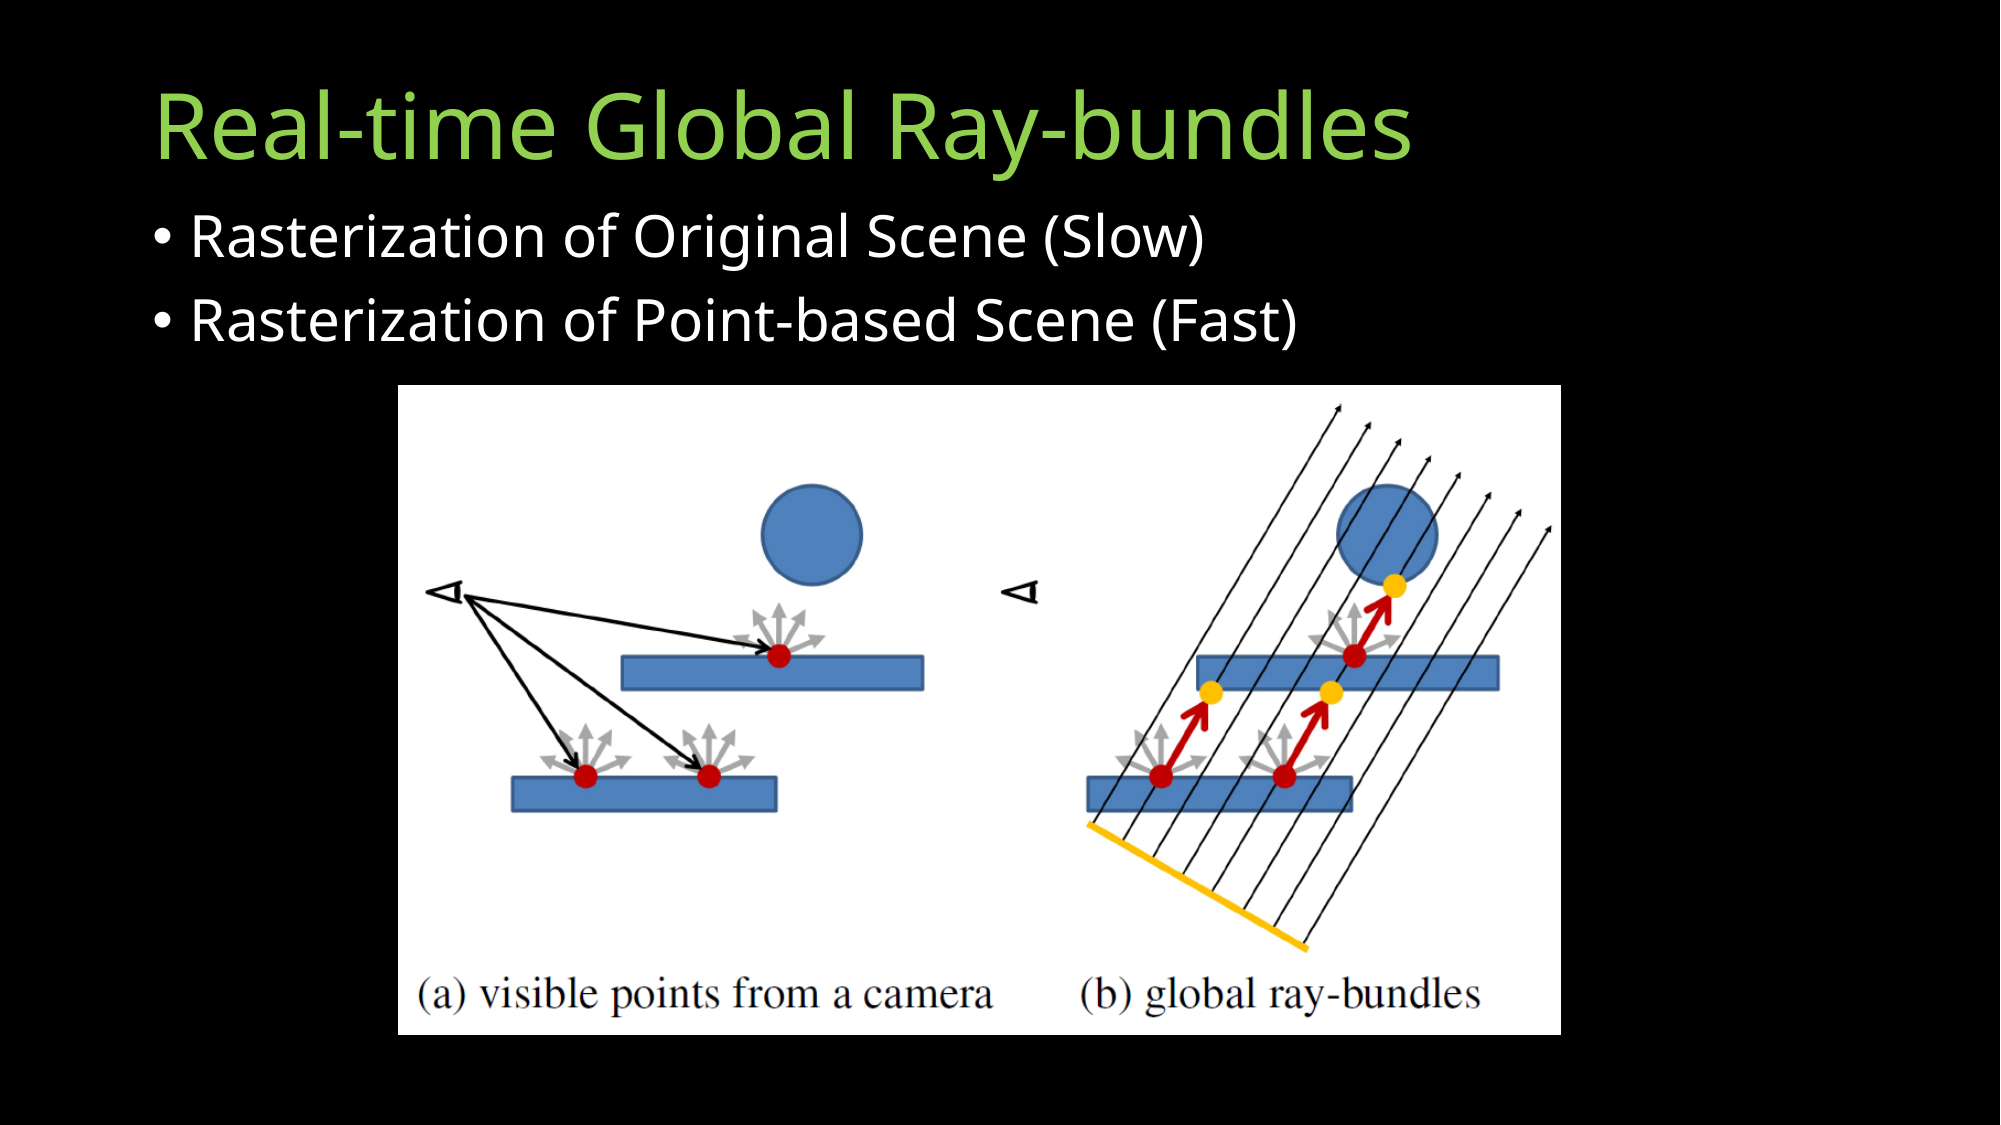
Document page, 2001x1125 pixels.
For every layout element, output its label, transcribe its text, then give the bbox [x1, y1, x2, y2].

title Real-time Global Ray-bundles [137, 59, 1863, 200]
list Rasterization of Original Scene (Slow) Rasterization of Point-based Scene (Fast) [137, 200, 1863, 1103]
picture [398, 385, 1561, 1035]
